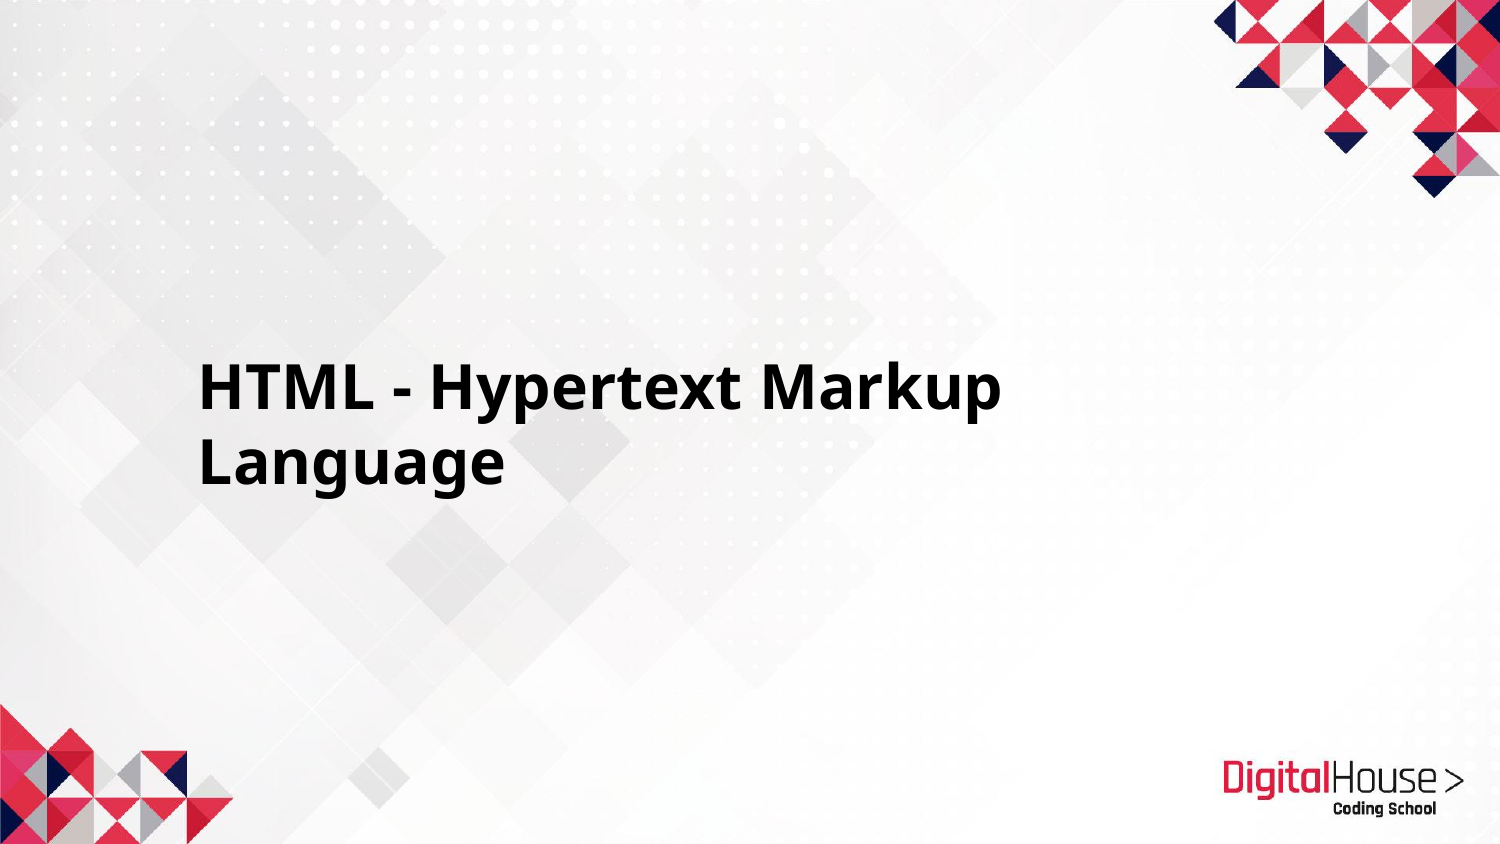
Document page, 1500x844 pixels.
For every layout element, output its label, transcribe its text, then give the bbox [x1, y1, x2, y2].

picture [0, 0, 1500, 844]
title HTML - Hypertext Markup Language [183, 354, 1317, 490]
